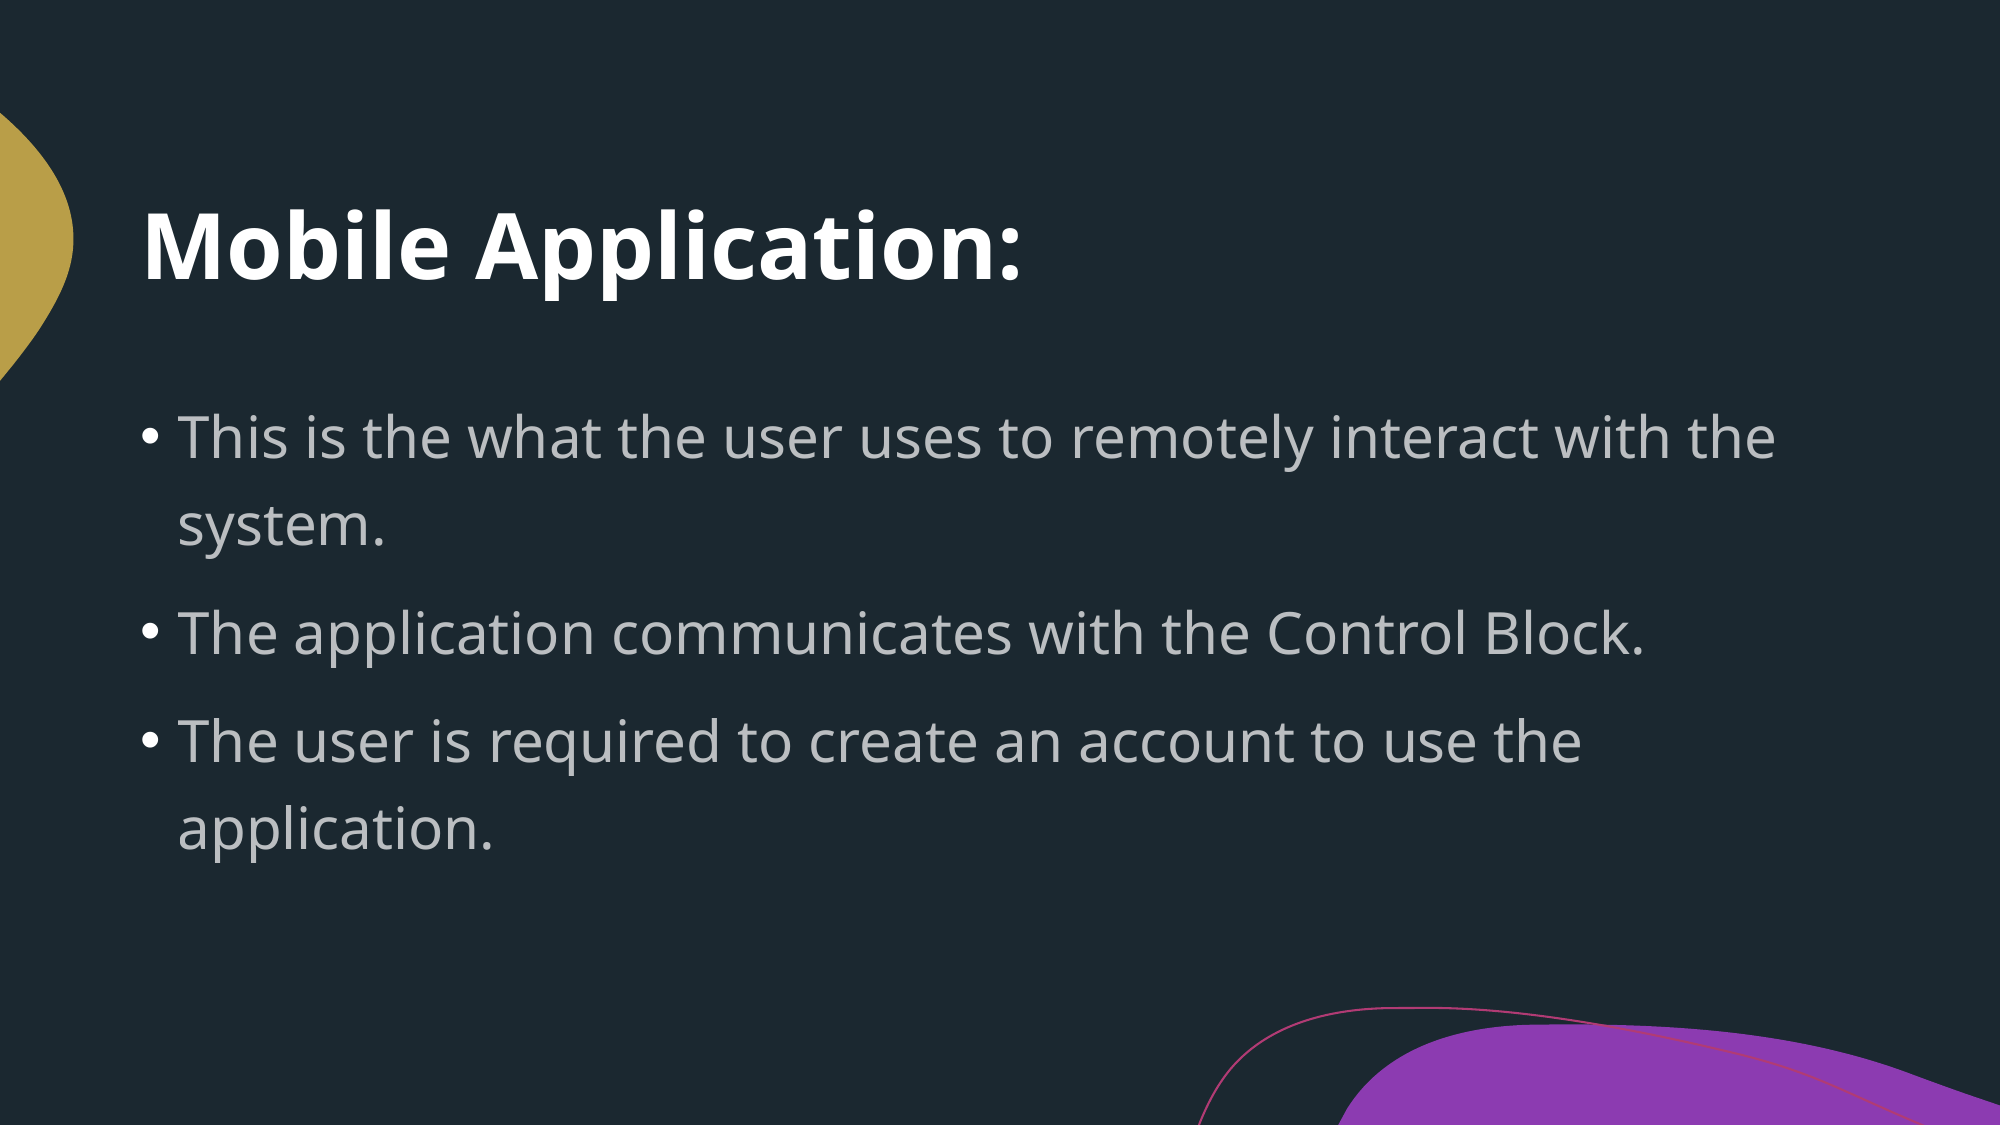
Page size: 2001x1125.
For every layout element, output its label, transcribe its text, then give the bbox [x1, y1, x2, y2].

title Mobile Application: [125, 125, 1875, 375]
list This is the what the user uses to remotely interact with the system. The application communicates with the Control Block. The user is required to create an account to use the application. [125, 375, 1875, 1002]
